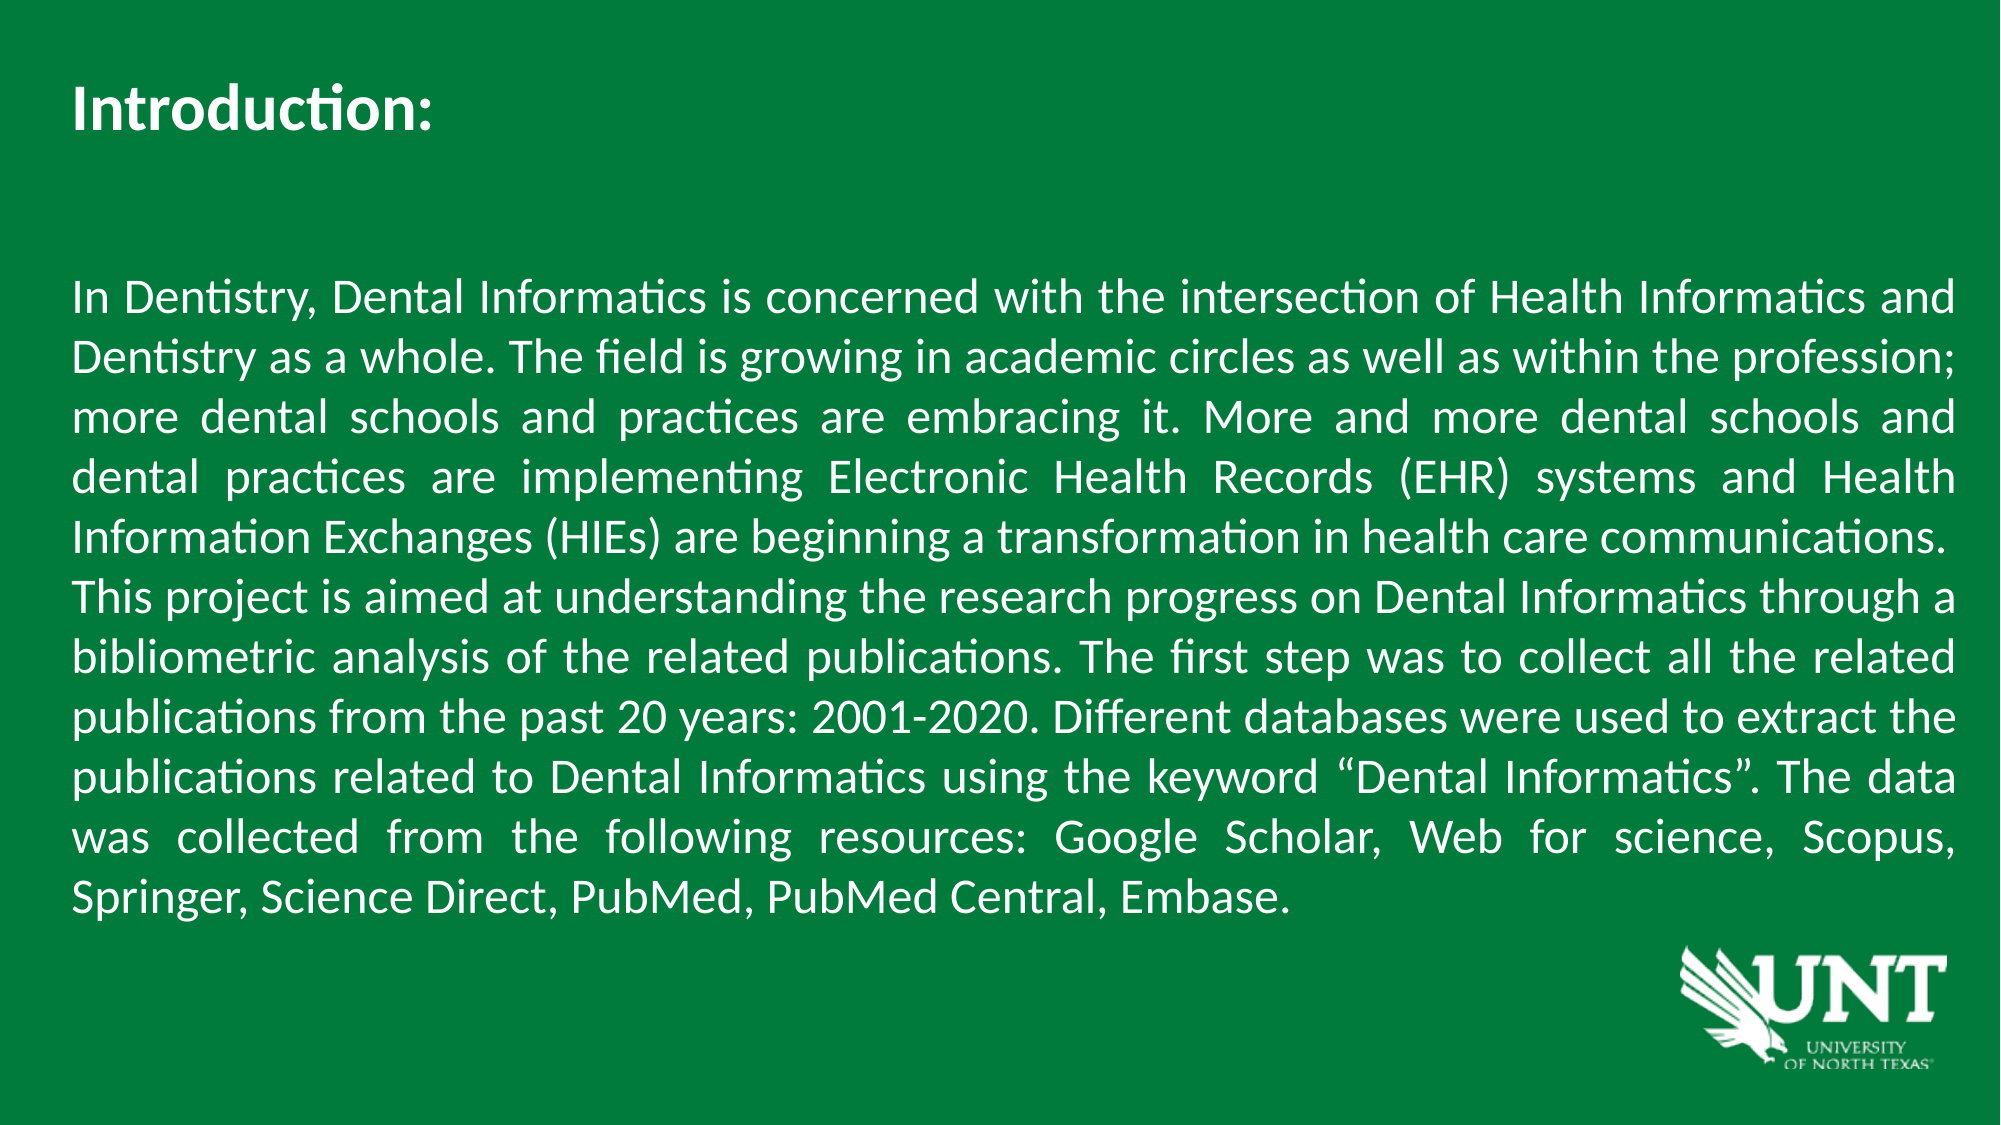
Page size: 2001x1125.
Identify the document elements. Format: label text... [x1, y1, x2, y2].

text_box Introduction: In Dentistry, Dental Informatics is concerned with the intersection of Health Informatics and Dentistry as a whole. The field is growing in academic circles as well as within the profession; more dental schools and practices are embracing it. More and more dental schools and dental practices are implementing Electronic Health Records (EHR) systems and Health Information Exchanges (HIEs) are beginning a transformation in health care communications. This project is aimed at understanding the research progress on Dental Informatics through a bibliometric analysis of the related publications. The first step was to collect all the related publications from the past 20 years: 2001-2020. Different databases were used to extract the publications related to Dental Informatics using the keyword “Dental Informatics”. The data was collected from the following resources: Google Scholar, Web for science, Scopus, Springer, Science Direct, PubMed, PubMed Central, Embase. [56, 56, 1973, 977]
